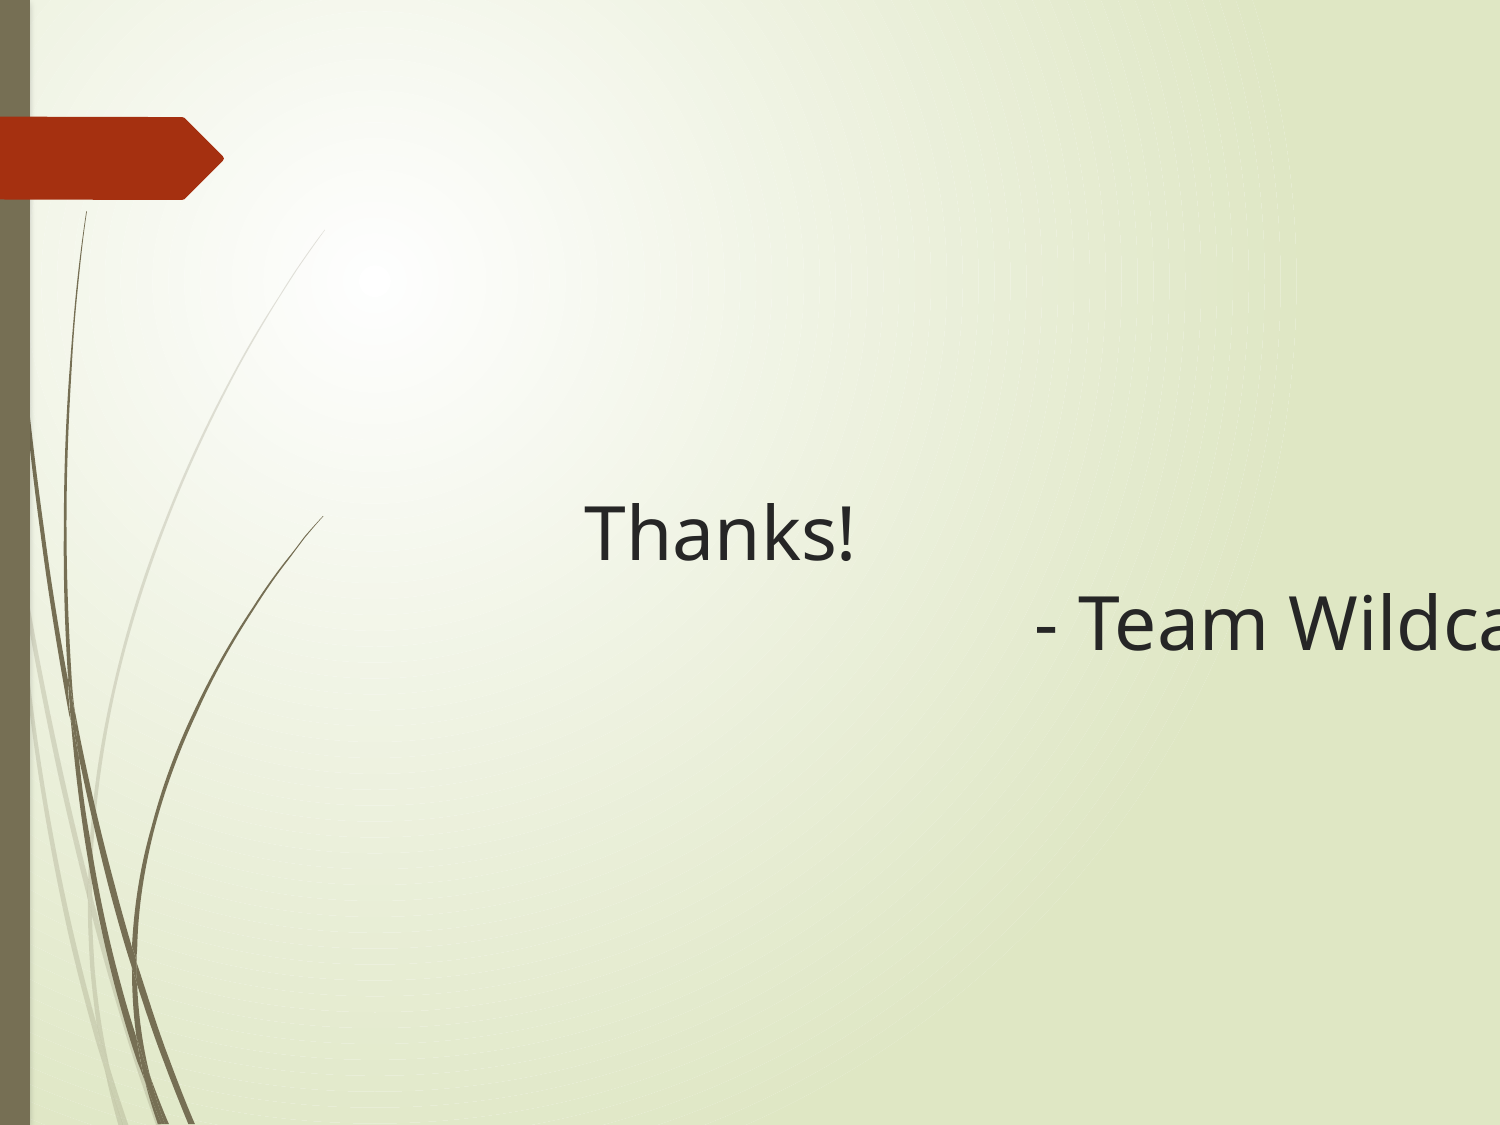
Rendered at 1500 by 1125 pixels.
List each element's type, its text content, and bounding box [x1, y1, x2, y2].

title Thanks! - Team Wildcards [569, 477, 1500, 688]
